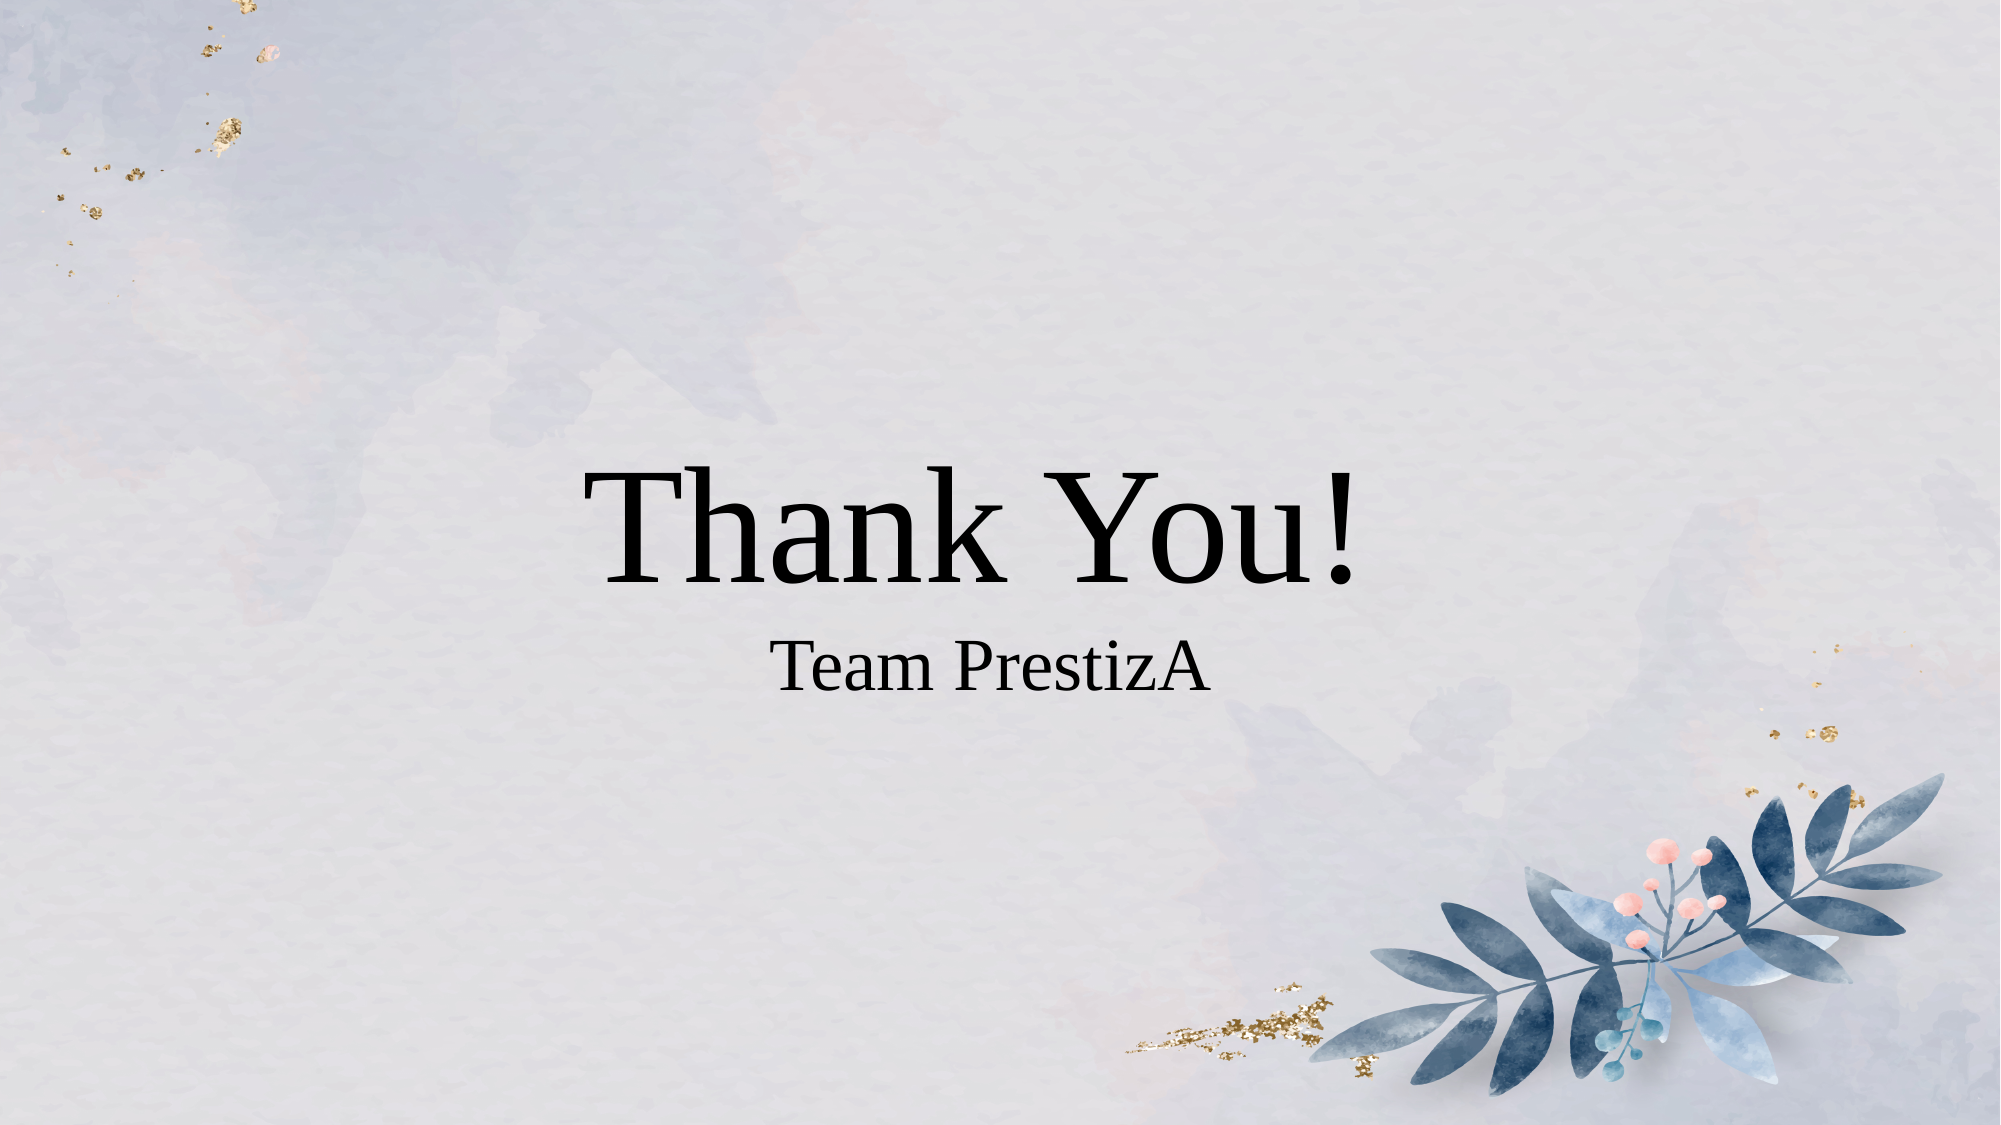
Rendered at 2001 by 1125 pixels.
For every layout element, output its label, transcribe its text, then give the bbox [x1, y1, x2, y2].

text_box Thank You! Team PrestizA [567, 408, 1568, 714]
picture [0, 0, 2001, 1125]
